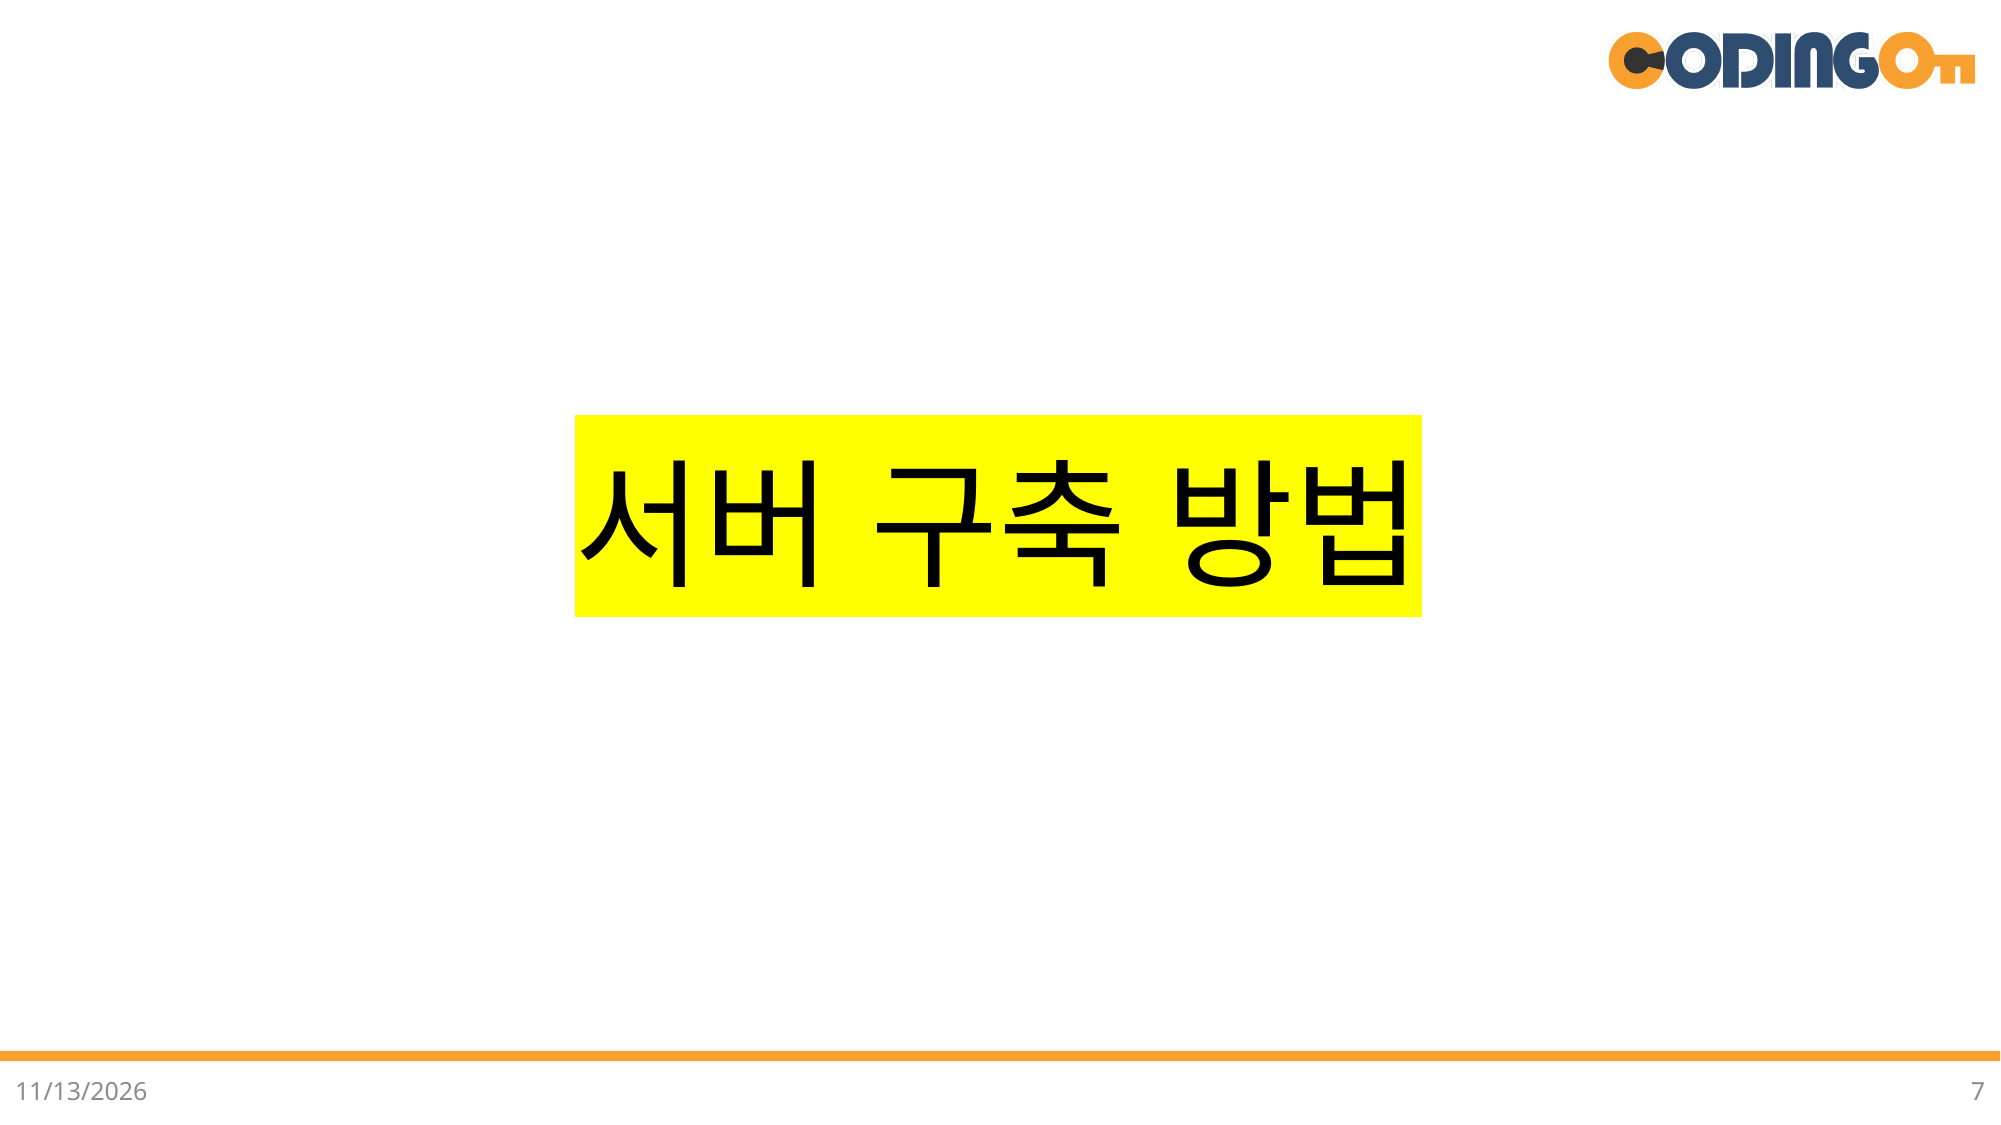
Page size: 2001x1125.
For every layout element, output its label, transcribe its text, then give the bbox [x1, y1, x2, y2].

text_box 서버 구축 방법 [559, 448, 1440, 618]
picture [1603, 22, 1981, 99]
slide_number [0, 1062, 450, 1123]
slide_number 7 [1550, 1062, 2000, 1123]
